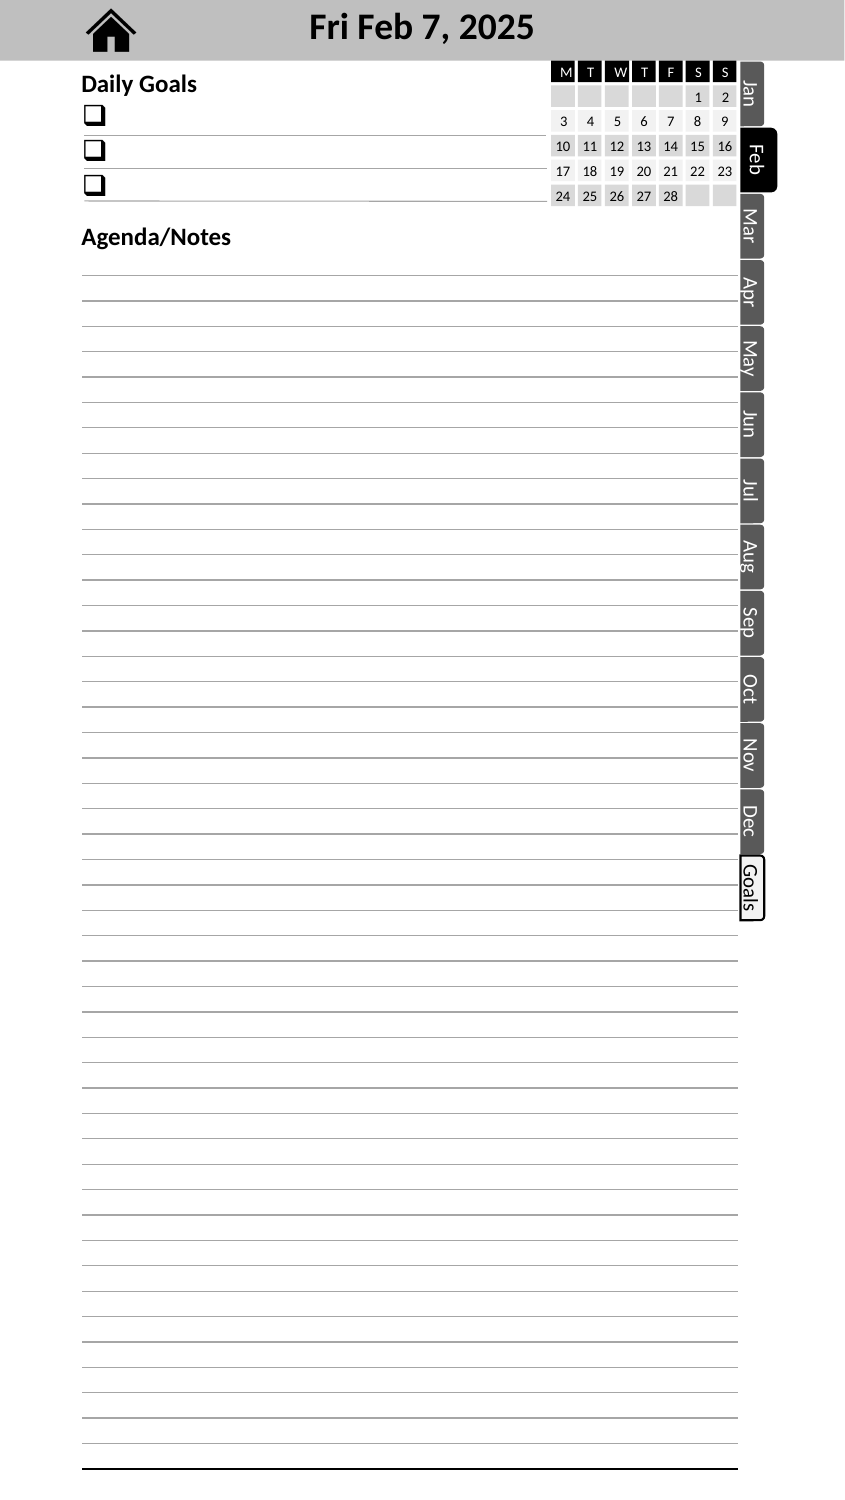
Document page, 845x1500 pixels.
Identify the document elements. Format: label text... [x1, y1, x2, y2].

list Fri Feb 7, 2025 [190, 0, 655, 61]
picture [82, 1, 140, 59]
